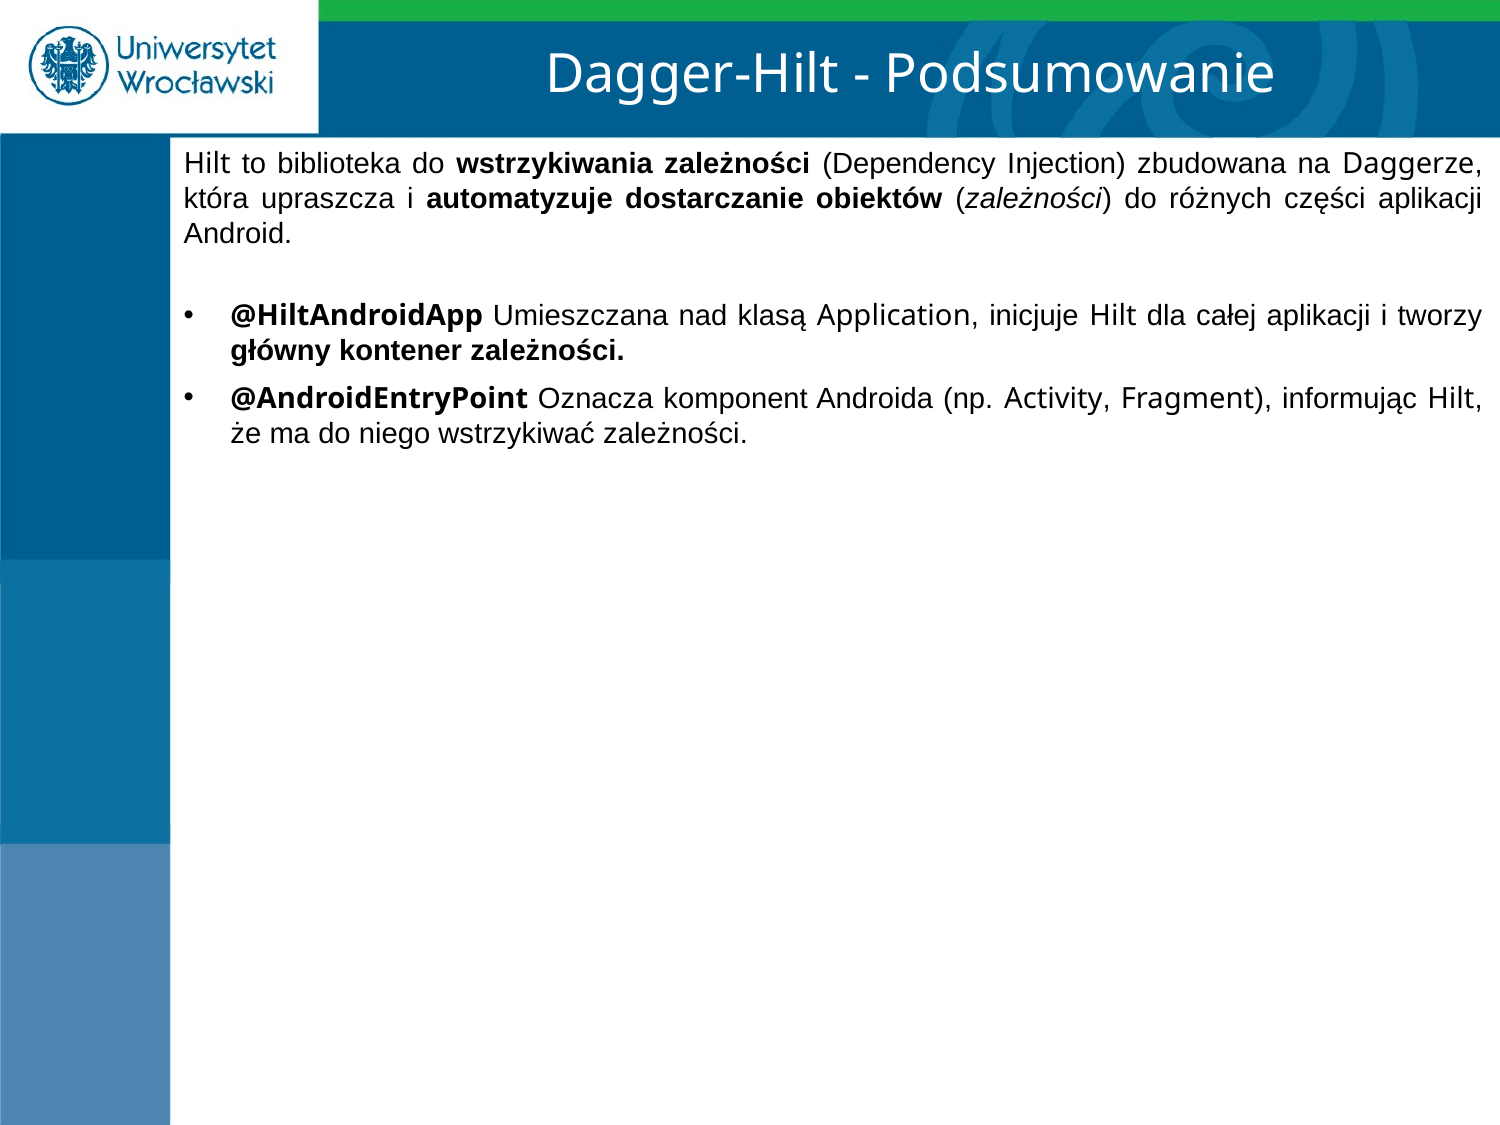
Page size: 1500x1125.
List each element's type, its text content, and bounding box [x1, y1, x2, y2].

picture [0, 585, 6, 838]
picture [0, 0, 1500, 134]
picture [0, 138, 1500, 1125]
text_box Hilt to biblioteka do wstrzykiwania zależności (Dependency Injection) zbudowana na Daggerze, która upraszcza i automatyzuje dostarczanie obiektów (zależności) do różnych części aplikacji Android. [168, 137, 1498, 257]
text_box Dagger-Hilt - Podsumowanie [324, 30, 1498, 111]
text_box @HiltAndroidApp Umieszczana nad klasą Application, inicjuje Hilt dla całej aplikacji i tworzy główny kontener zależności. @AndroidEntryPoint Oznacza komponent Androida (np. Activity, Fragment), informując Hilt, że ma do niego wstrzykiwać zależności. [168, 289, 1498, 457]
picture [160, 140, 166, 545]
